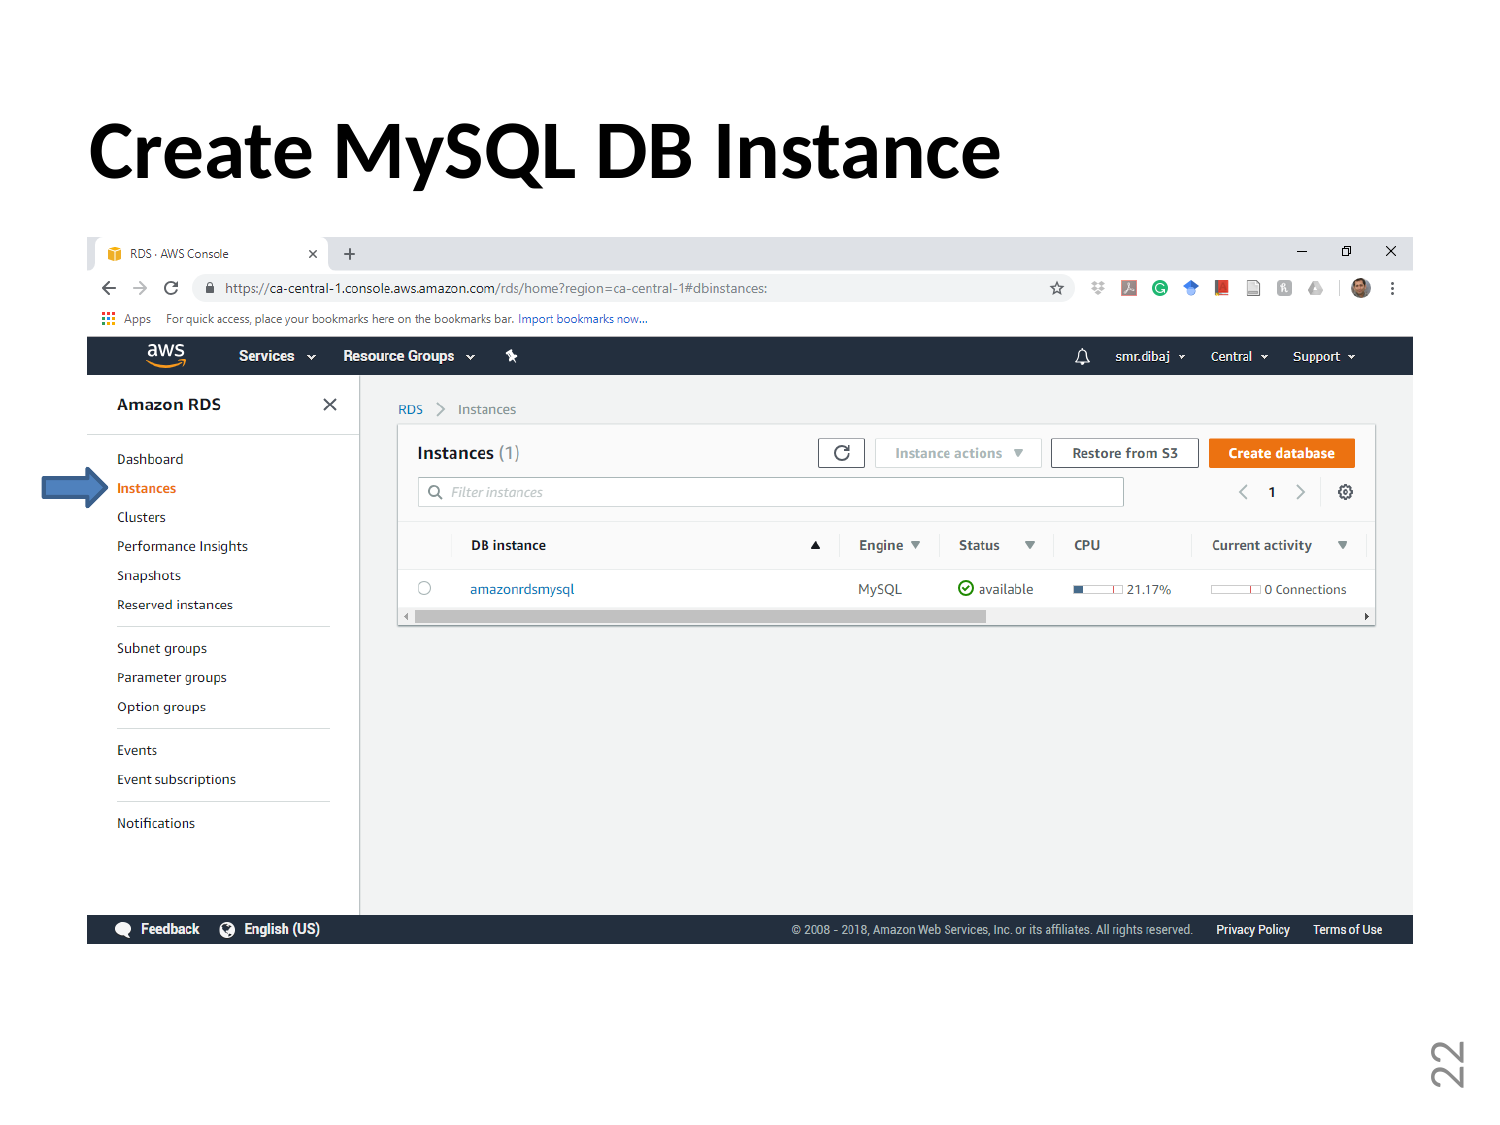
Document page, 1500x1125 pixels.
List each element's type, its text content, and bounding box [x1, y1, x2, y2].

slide_number 22 [1412, 1025, 1475, 1125]
text_box [41, 476, 82, 499]
text_box Create MySQL DB Instance [74, 87, 1438, 203]
picture [87, 237, 1413, 944]
